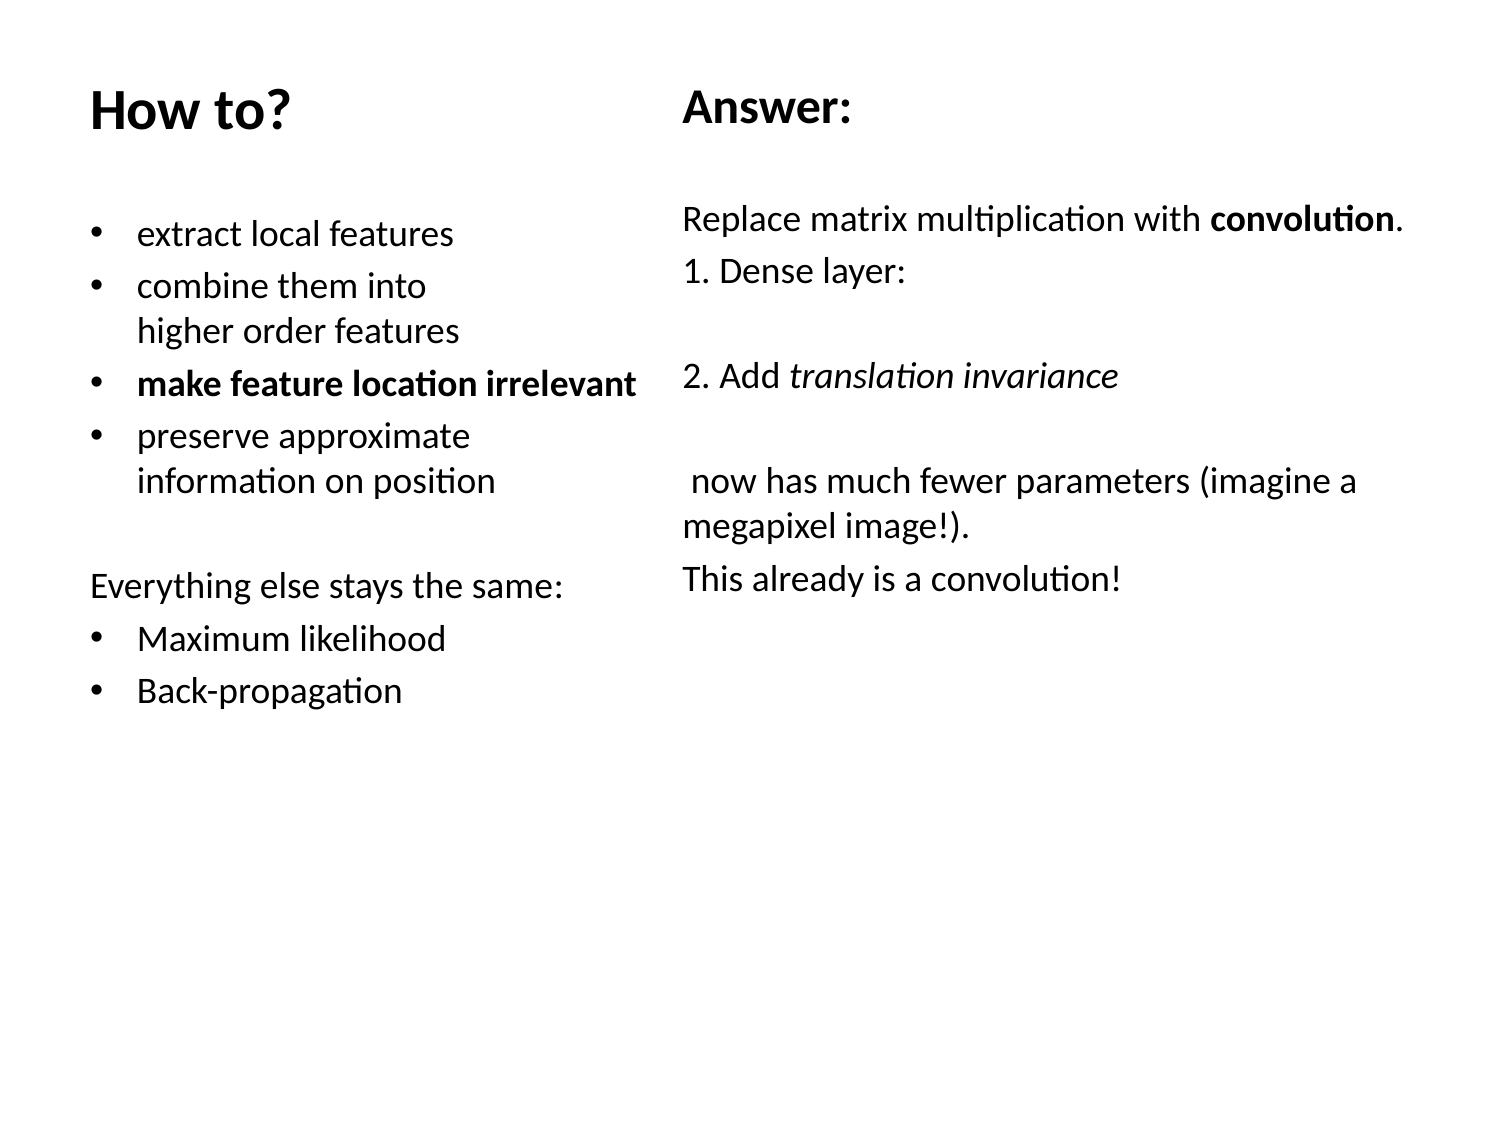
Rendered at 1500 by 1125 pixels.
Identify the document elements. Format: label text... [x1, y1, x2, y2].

title How to? [75, 44, 569, 149]
list extract local features combine them into higher order features make feature location irrelevant preserve approximate information on position Everything else stays the same: Maximum likelihood Back-propagation [75, 149, 703, 1005]
